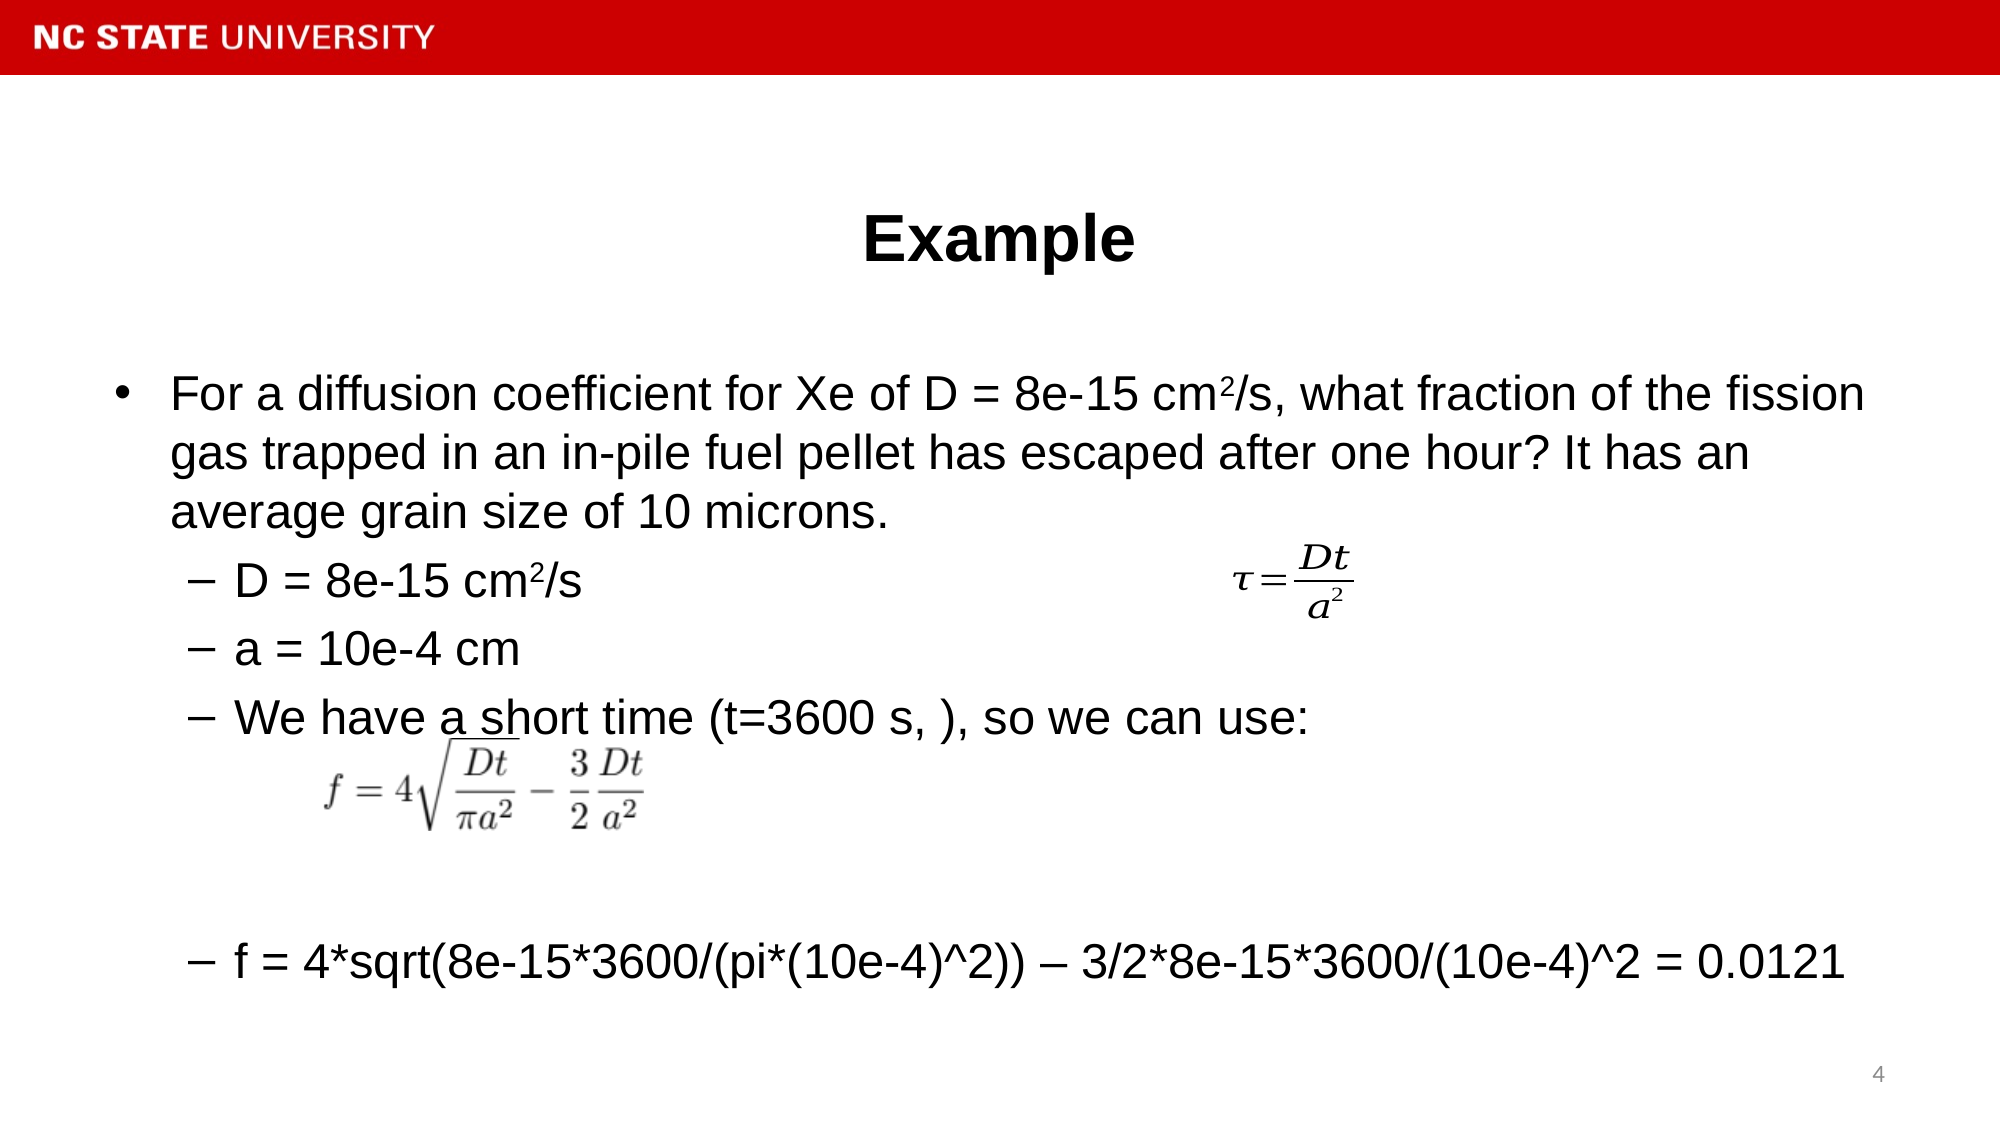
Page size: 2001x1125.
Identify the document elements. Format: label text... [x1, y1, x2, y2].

picture [0, 0, 2000, 75]
title Example [99, 147, 1900, 323]
picture [323, 738, 645, 831]
slide_number 4 [1433, 1042, 1900, 1103]
